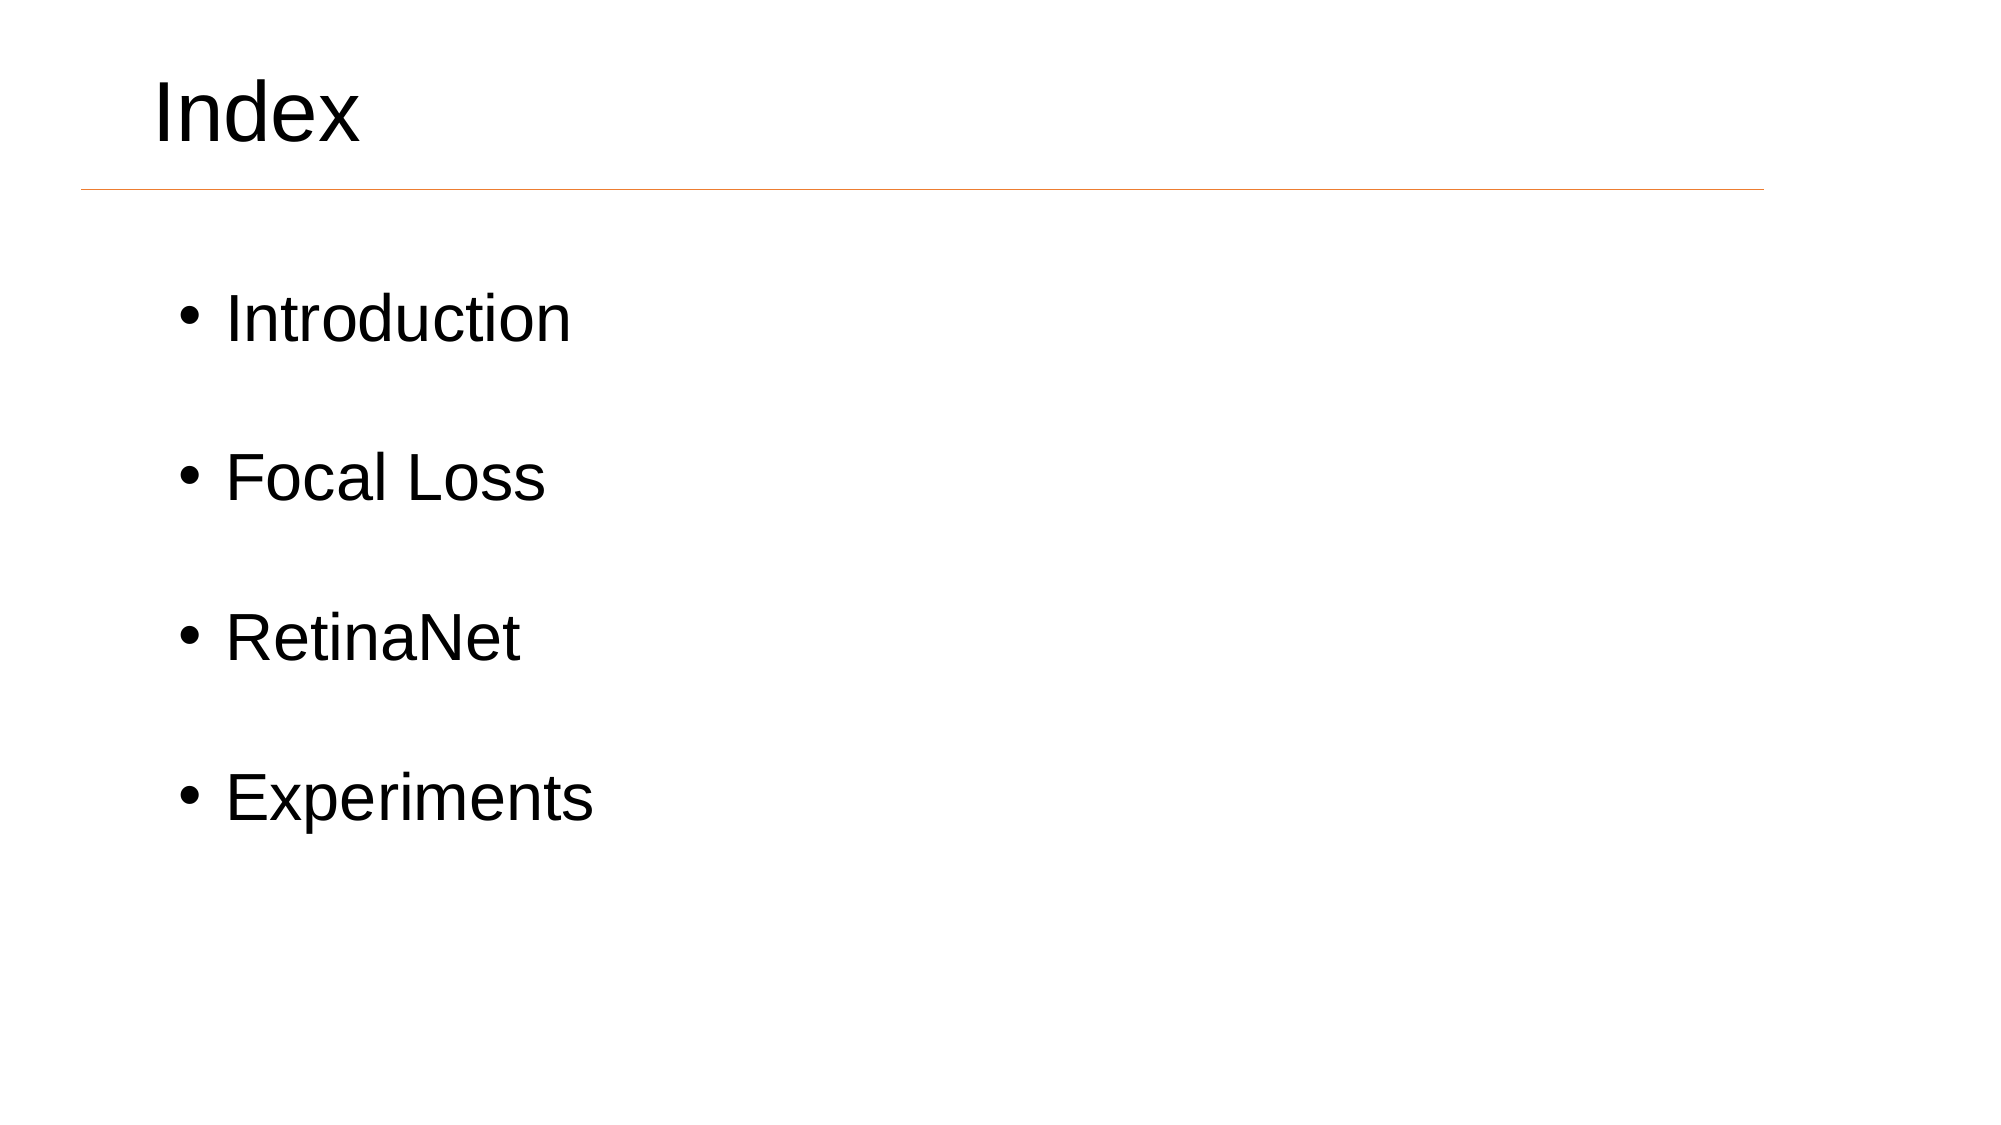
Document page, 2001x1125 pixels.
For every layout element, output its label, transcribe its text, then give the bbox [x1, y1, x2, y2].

title Index [137, 59, 742, 168]
text_box Introduction Focal Loss RetinaNet Experiments [163, 266, 1020, 932]
